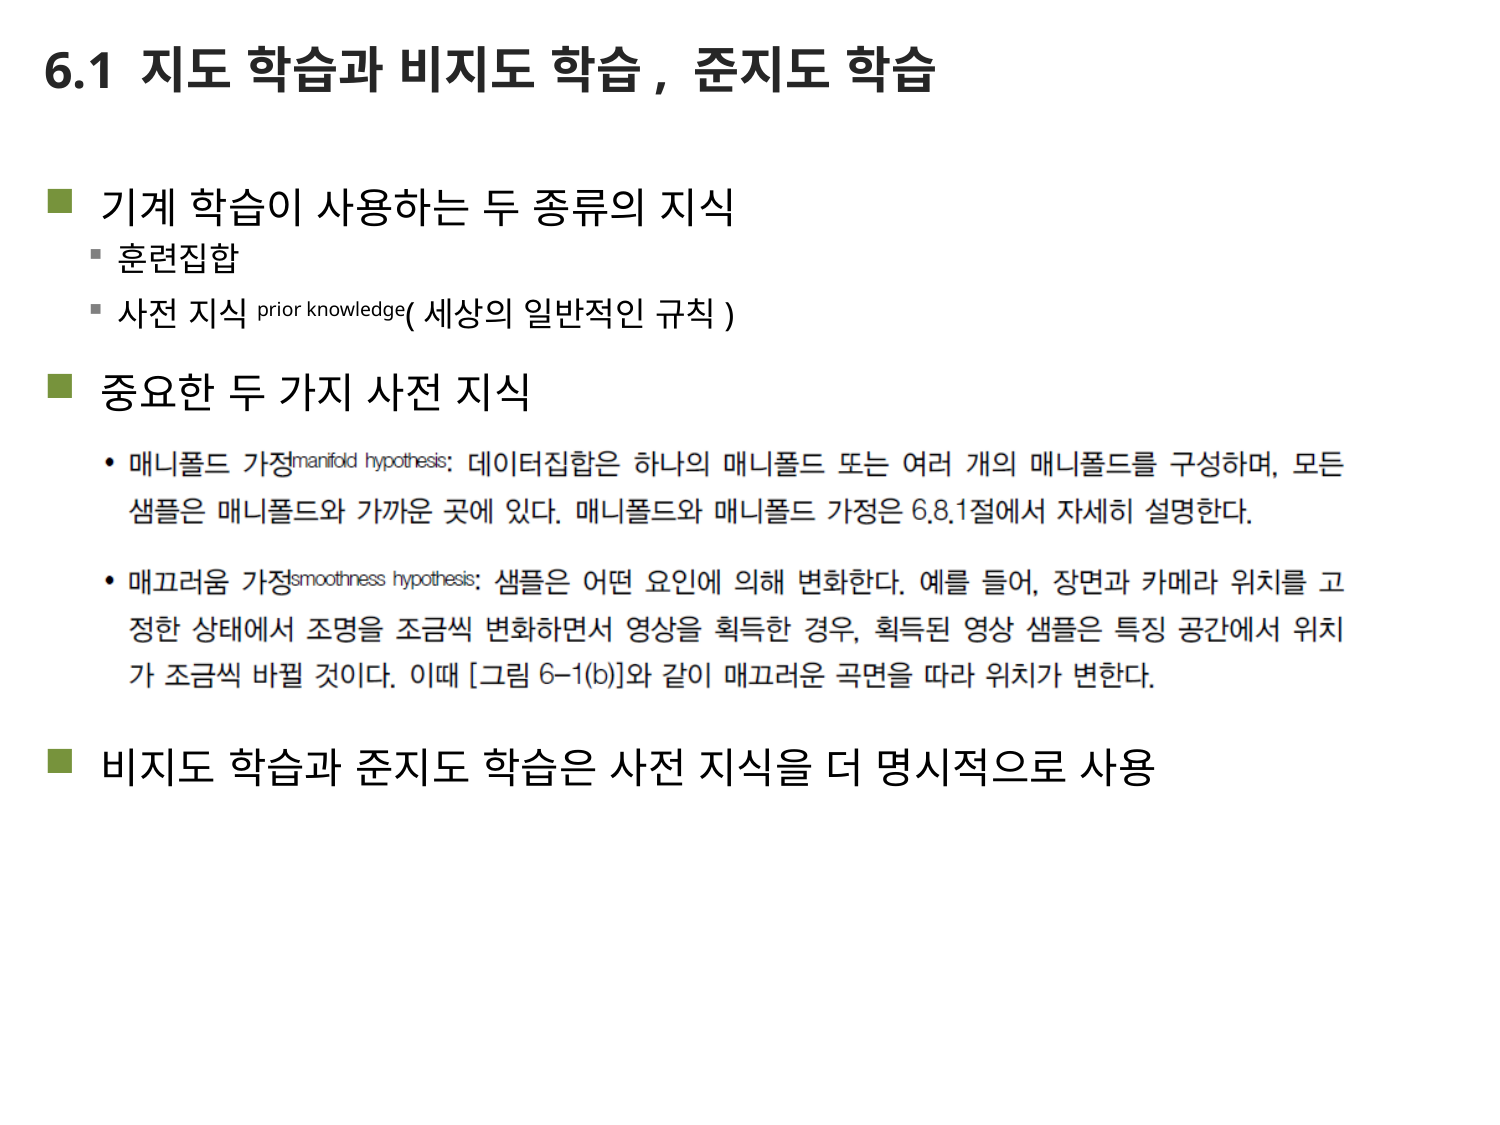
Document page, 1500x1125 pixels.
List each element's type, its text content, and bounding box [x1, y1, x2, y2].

picture [96, 444, 1349, 694]
list 기계 학습이 사용하는 두 종류의 지식 훈련집합 사전 지식prior knowledge(세상의 일반적인 규칙) 중요한 두 가지 사전 지식 비지도 학습과 준지도 학습은 사전 지식을 더 명시적으로 사용 [29, 148, 1471, 1083]
title 6.1 지도 학습과 비지도 학습, 준지도 학습 [29, 23, 1270, 114]
